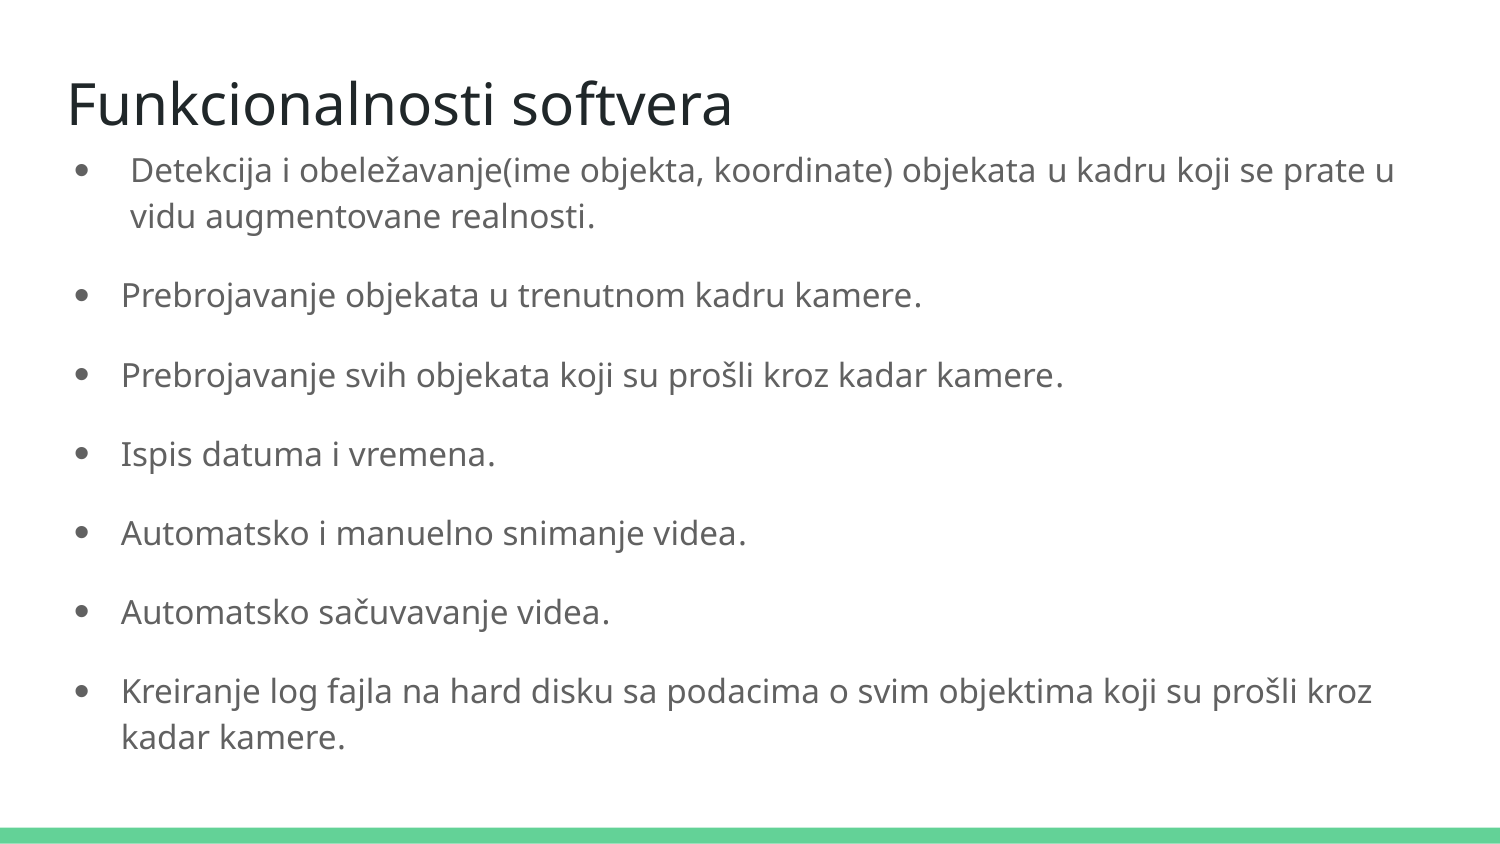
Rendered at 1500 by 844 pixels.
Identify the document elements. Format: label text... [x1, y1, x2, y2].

title Funkcionalnosti softvera [51, 52, 1449, 146]
list Detekcija i obeležavanje(ime objekta, koordinate) objekata u kadru koji se prate u vidu augmentovane realnosti. Prebrojavanje objekata u trenutnom kadru kamere. Prebrojavanje svih objekata koji su prošli kroz kadar kamere. Ispis datuma i vremena. Automatsko i manuelno snimanje videa. Automatsko sačuvavanje videa. Kreiranje log fajla na hard disku sa podacima o svim objektima koji su prošli kroz kadar kamere. [21, 128, 1420, 806]
